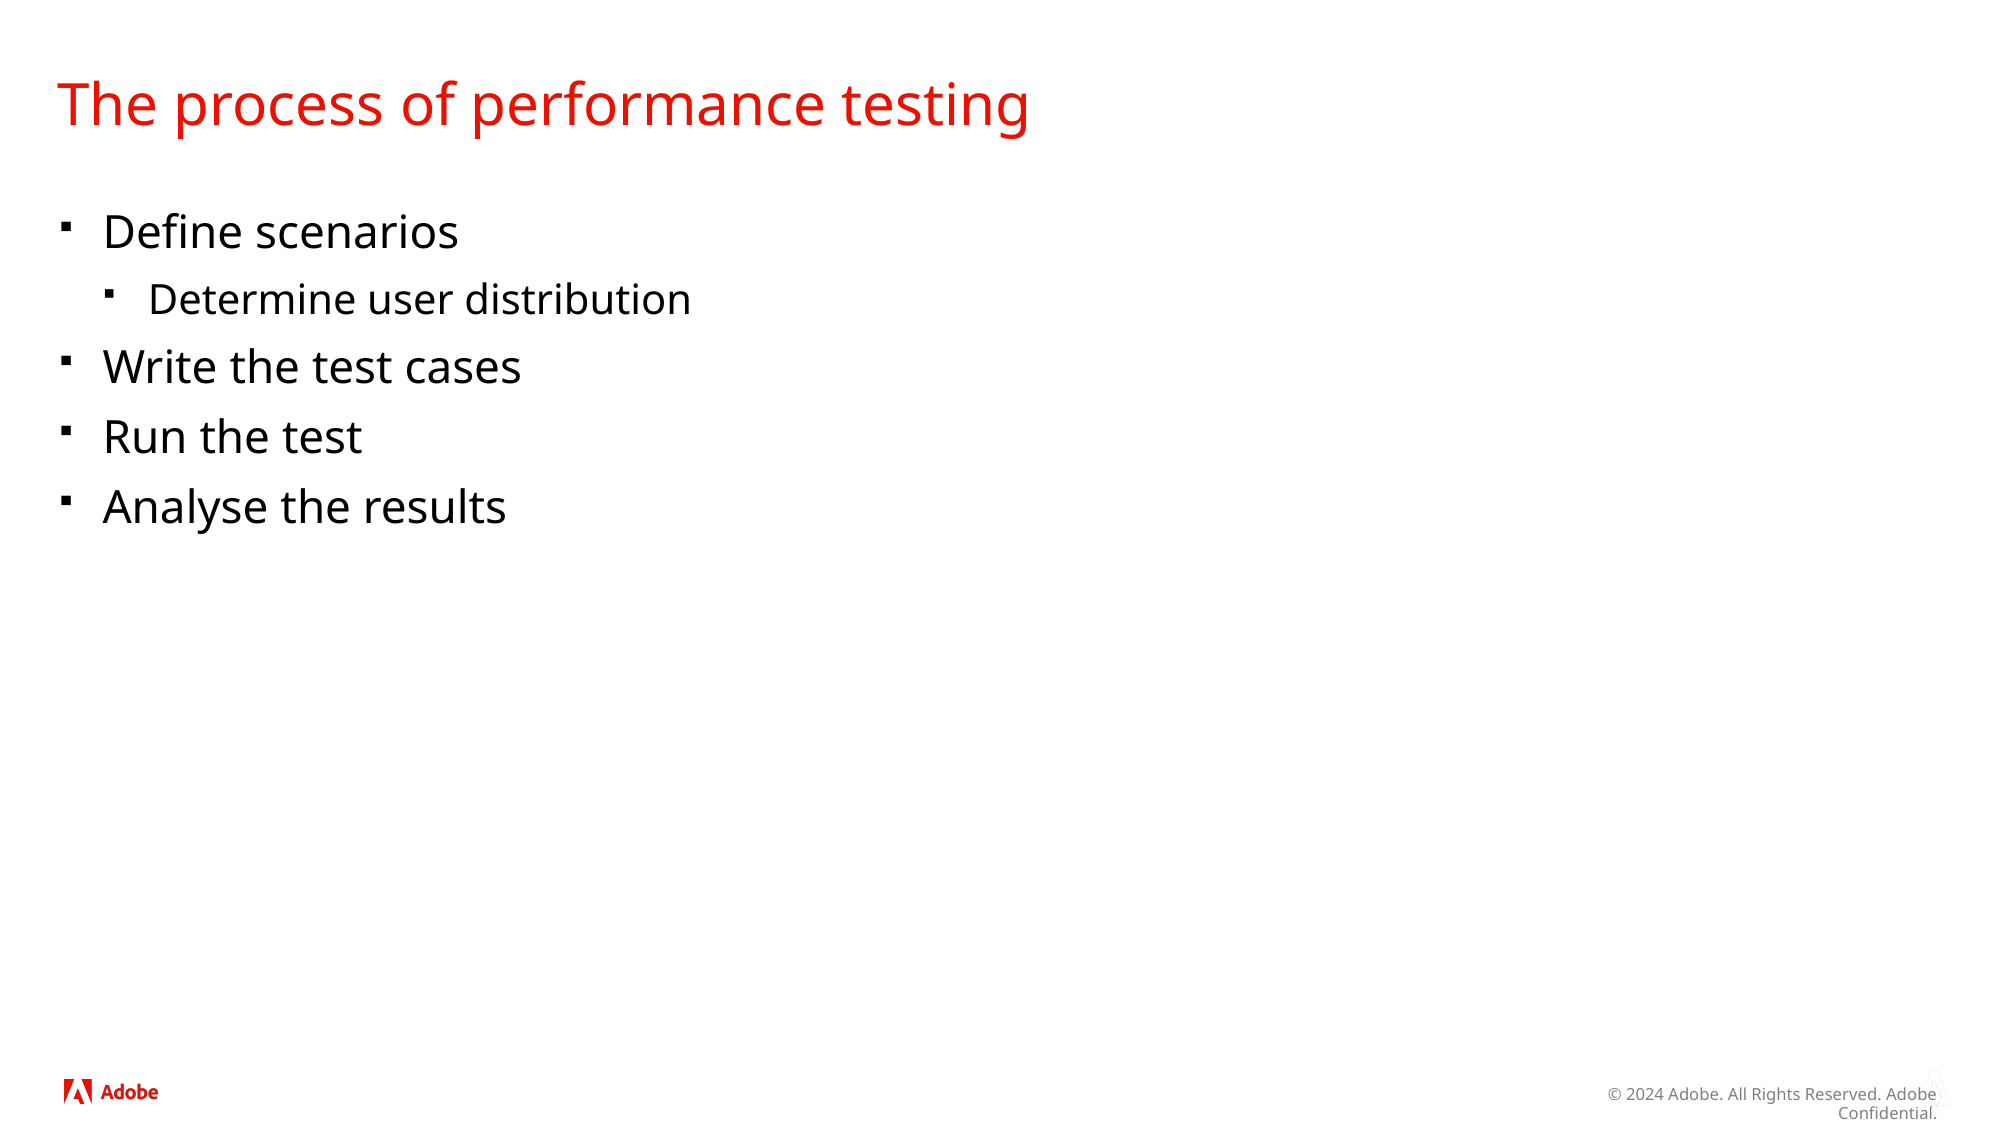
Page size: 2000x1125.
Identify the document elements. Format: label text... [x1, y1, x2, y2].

picture [1918, 1070, 1950, 1114]
list Define scenarios Determine user distribution Write the test cases Run the test Analyse the results [49, 195, 1950, 1021]
picture [64, 1079, 158, 1104]
title The process of performance testing [49, 47, 1950, 158]
